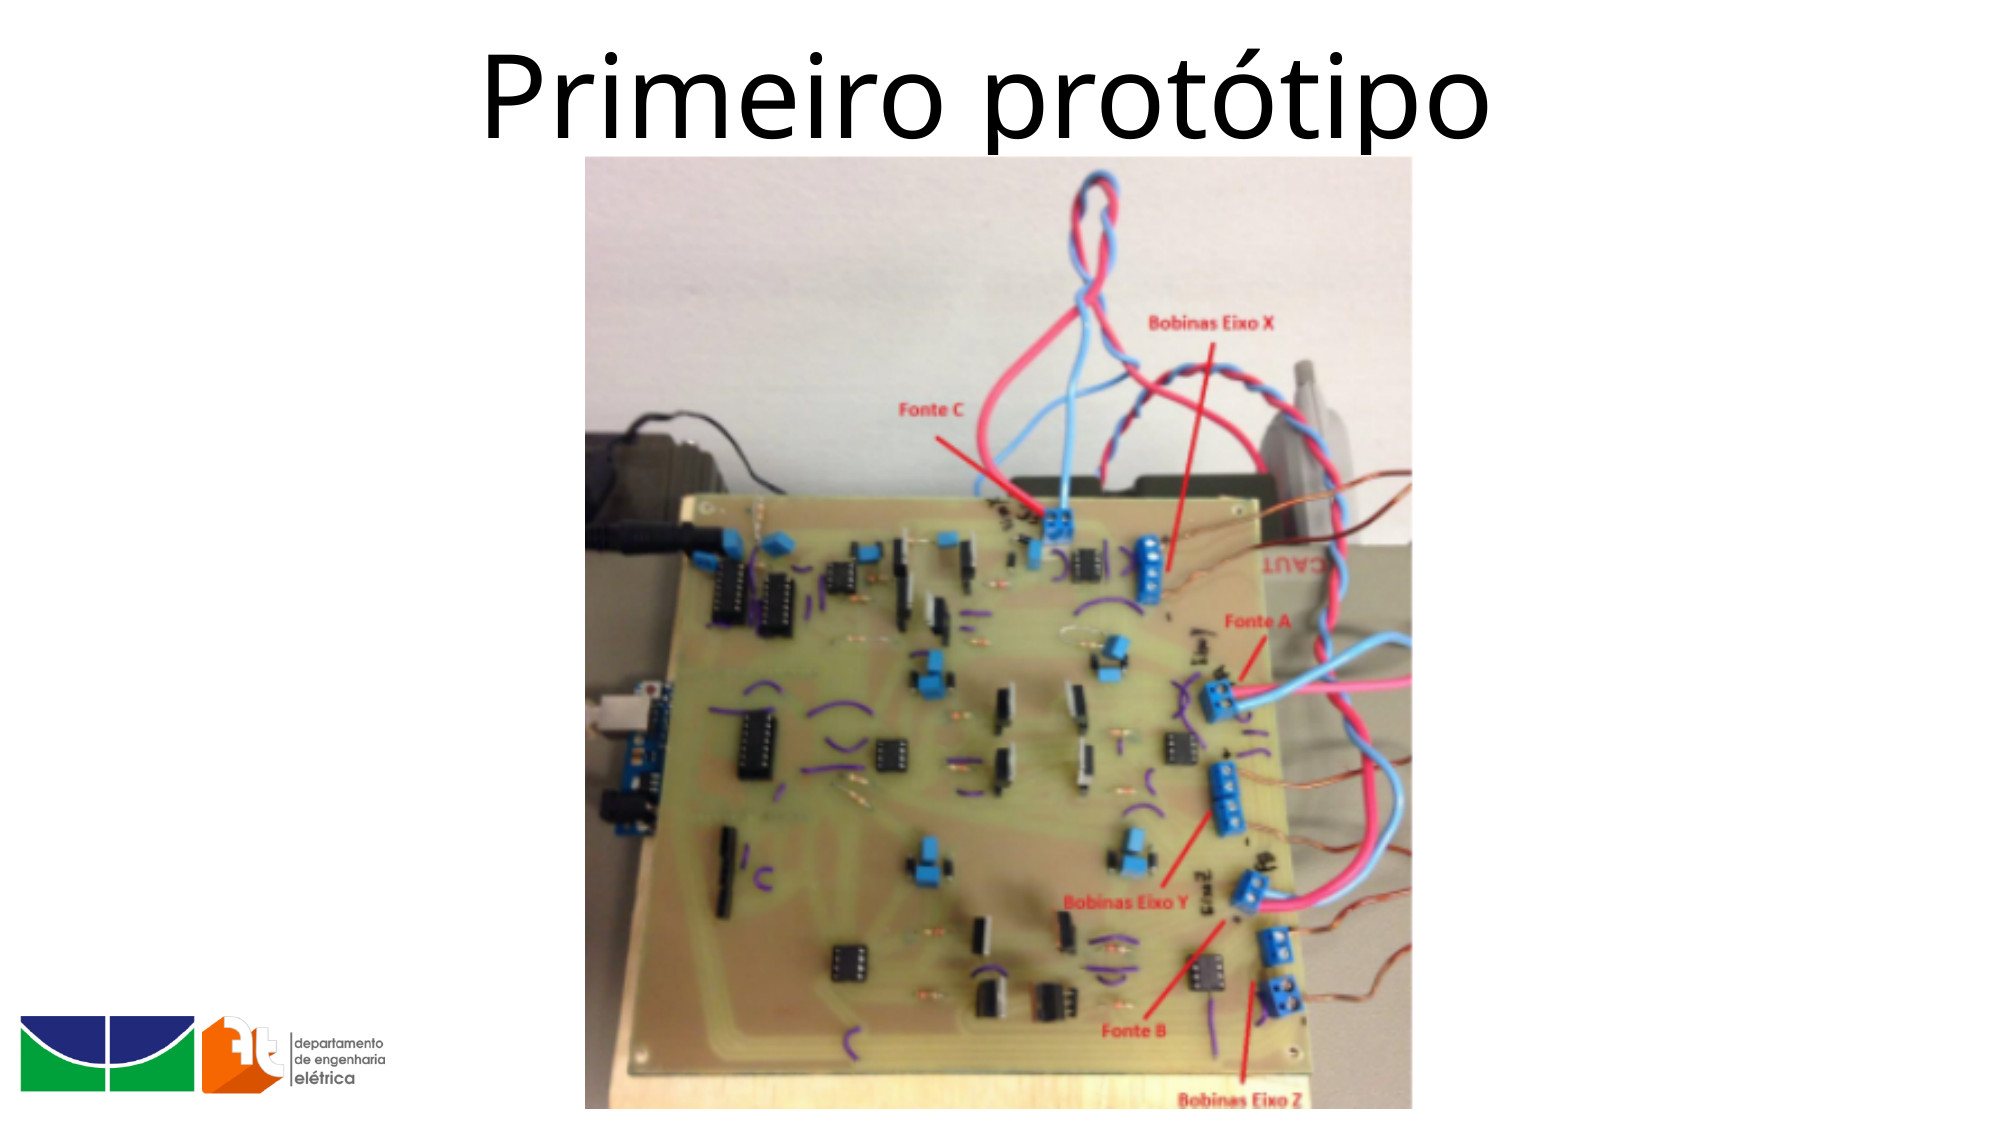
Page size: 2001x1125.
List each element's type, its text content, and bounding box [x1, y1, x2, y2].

picture [9, 1001, 391, 1097]
title Primeiro protótipo [54, 0, 1918, 182]
picture [585, 154, 1415, 1110]
